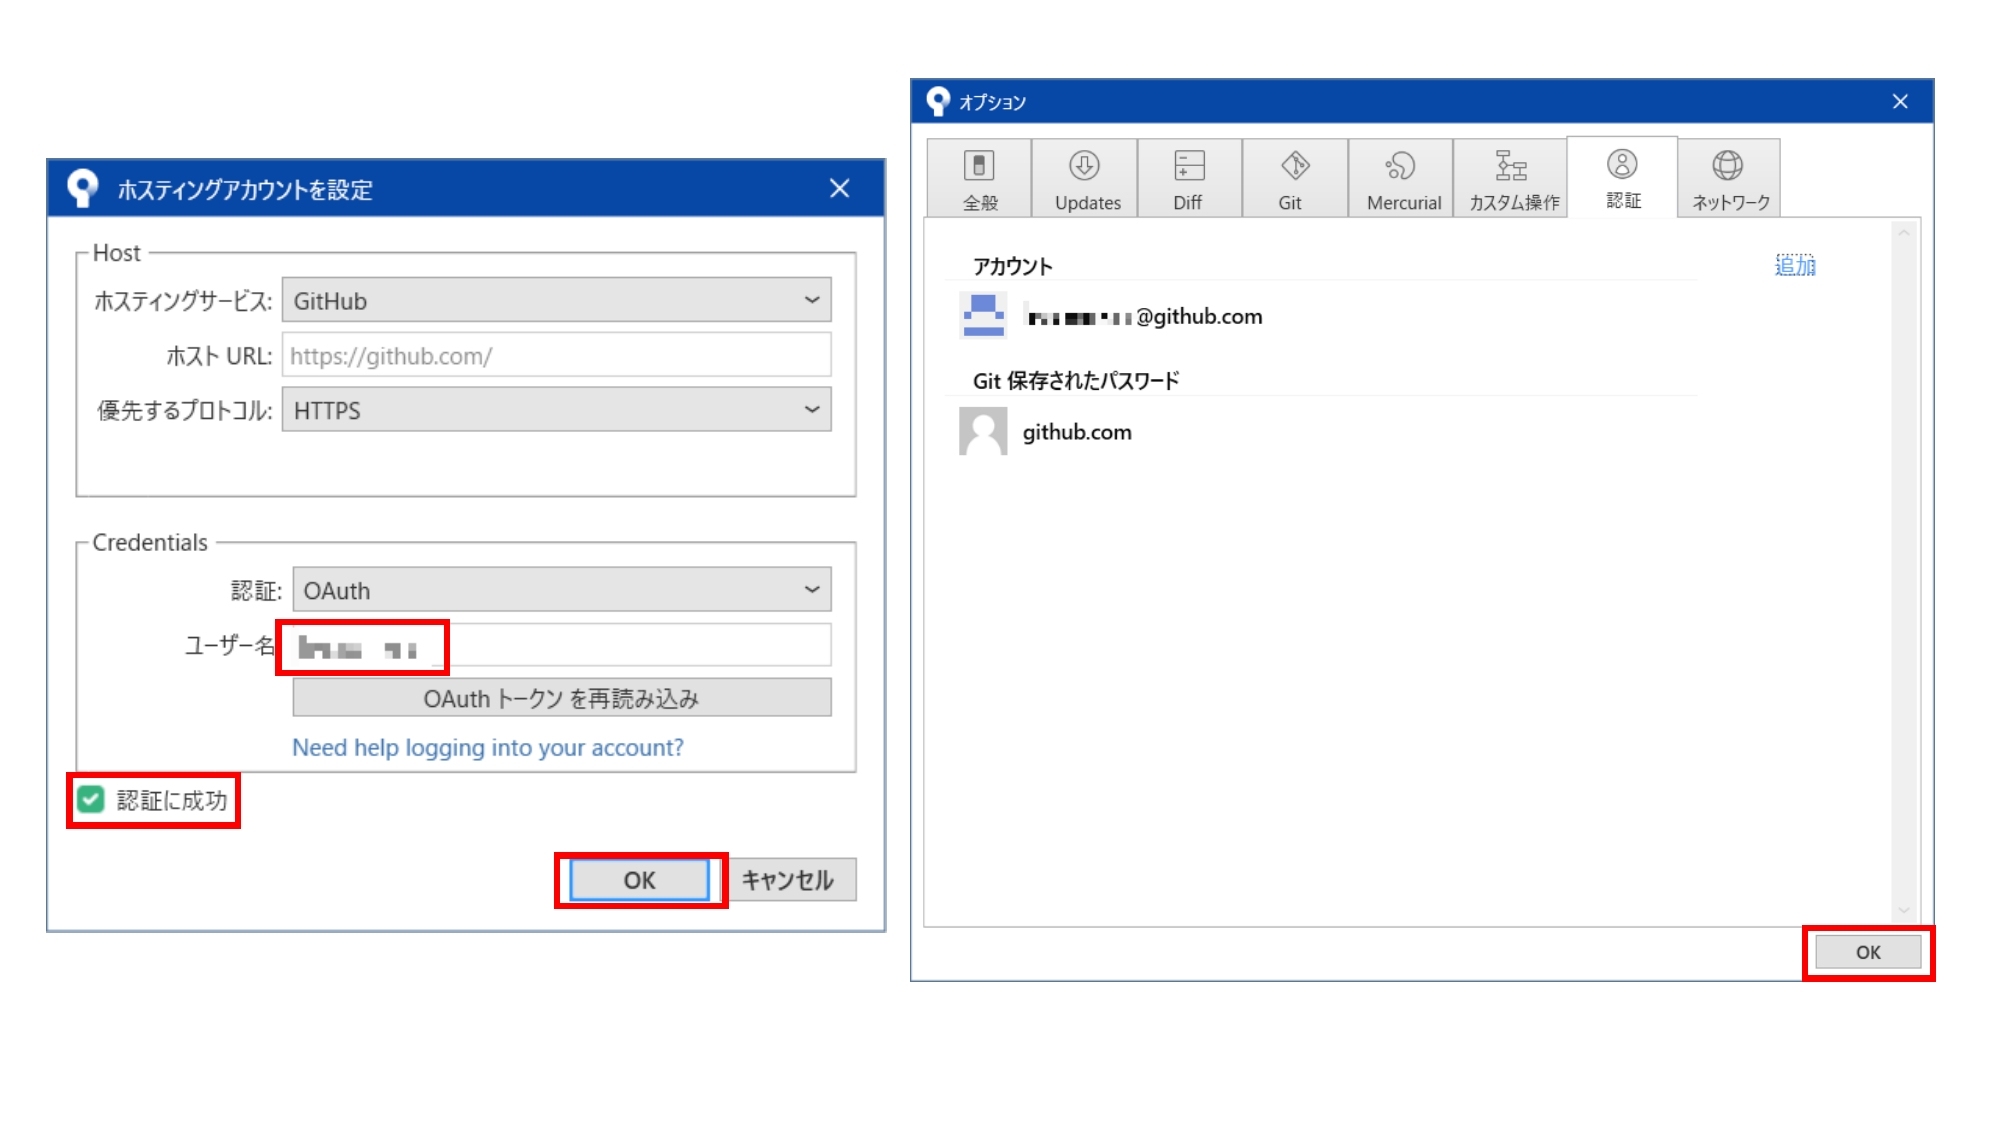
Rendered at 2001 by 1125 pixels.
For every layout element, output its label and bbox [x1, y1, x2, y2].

text_box [910, 78, 1935, 982]
text_box [46, 158, 887, 933]
